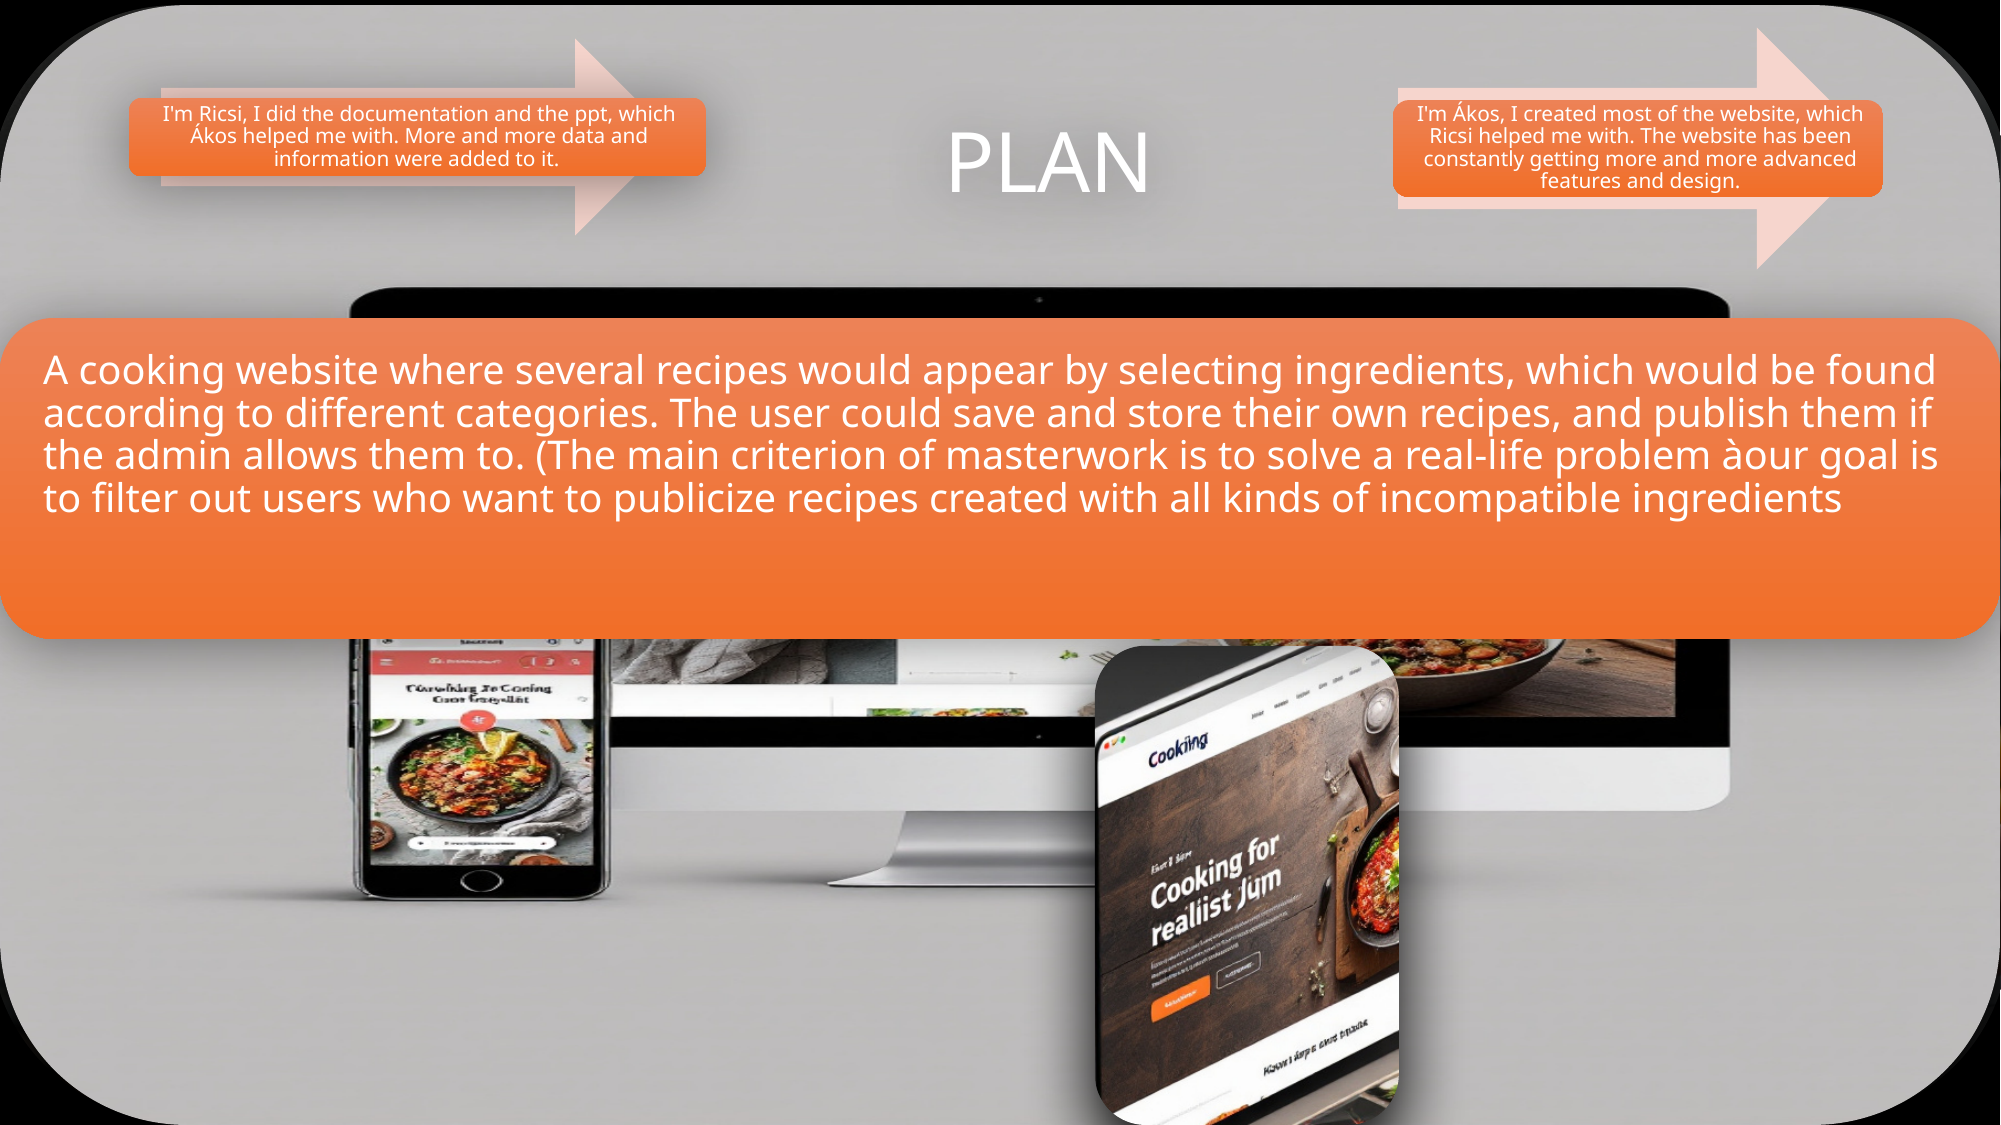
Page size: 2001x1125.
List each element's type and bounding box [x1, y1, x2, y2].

text_box [1355, 26, 1921, 271]
picture [0, 4, 2001, 1125]
text_box [0, 315, 2000, 642]
text_box [115, 38, 720, 236]
